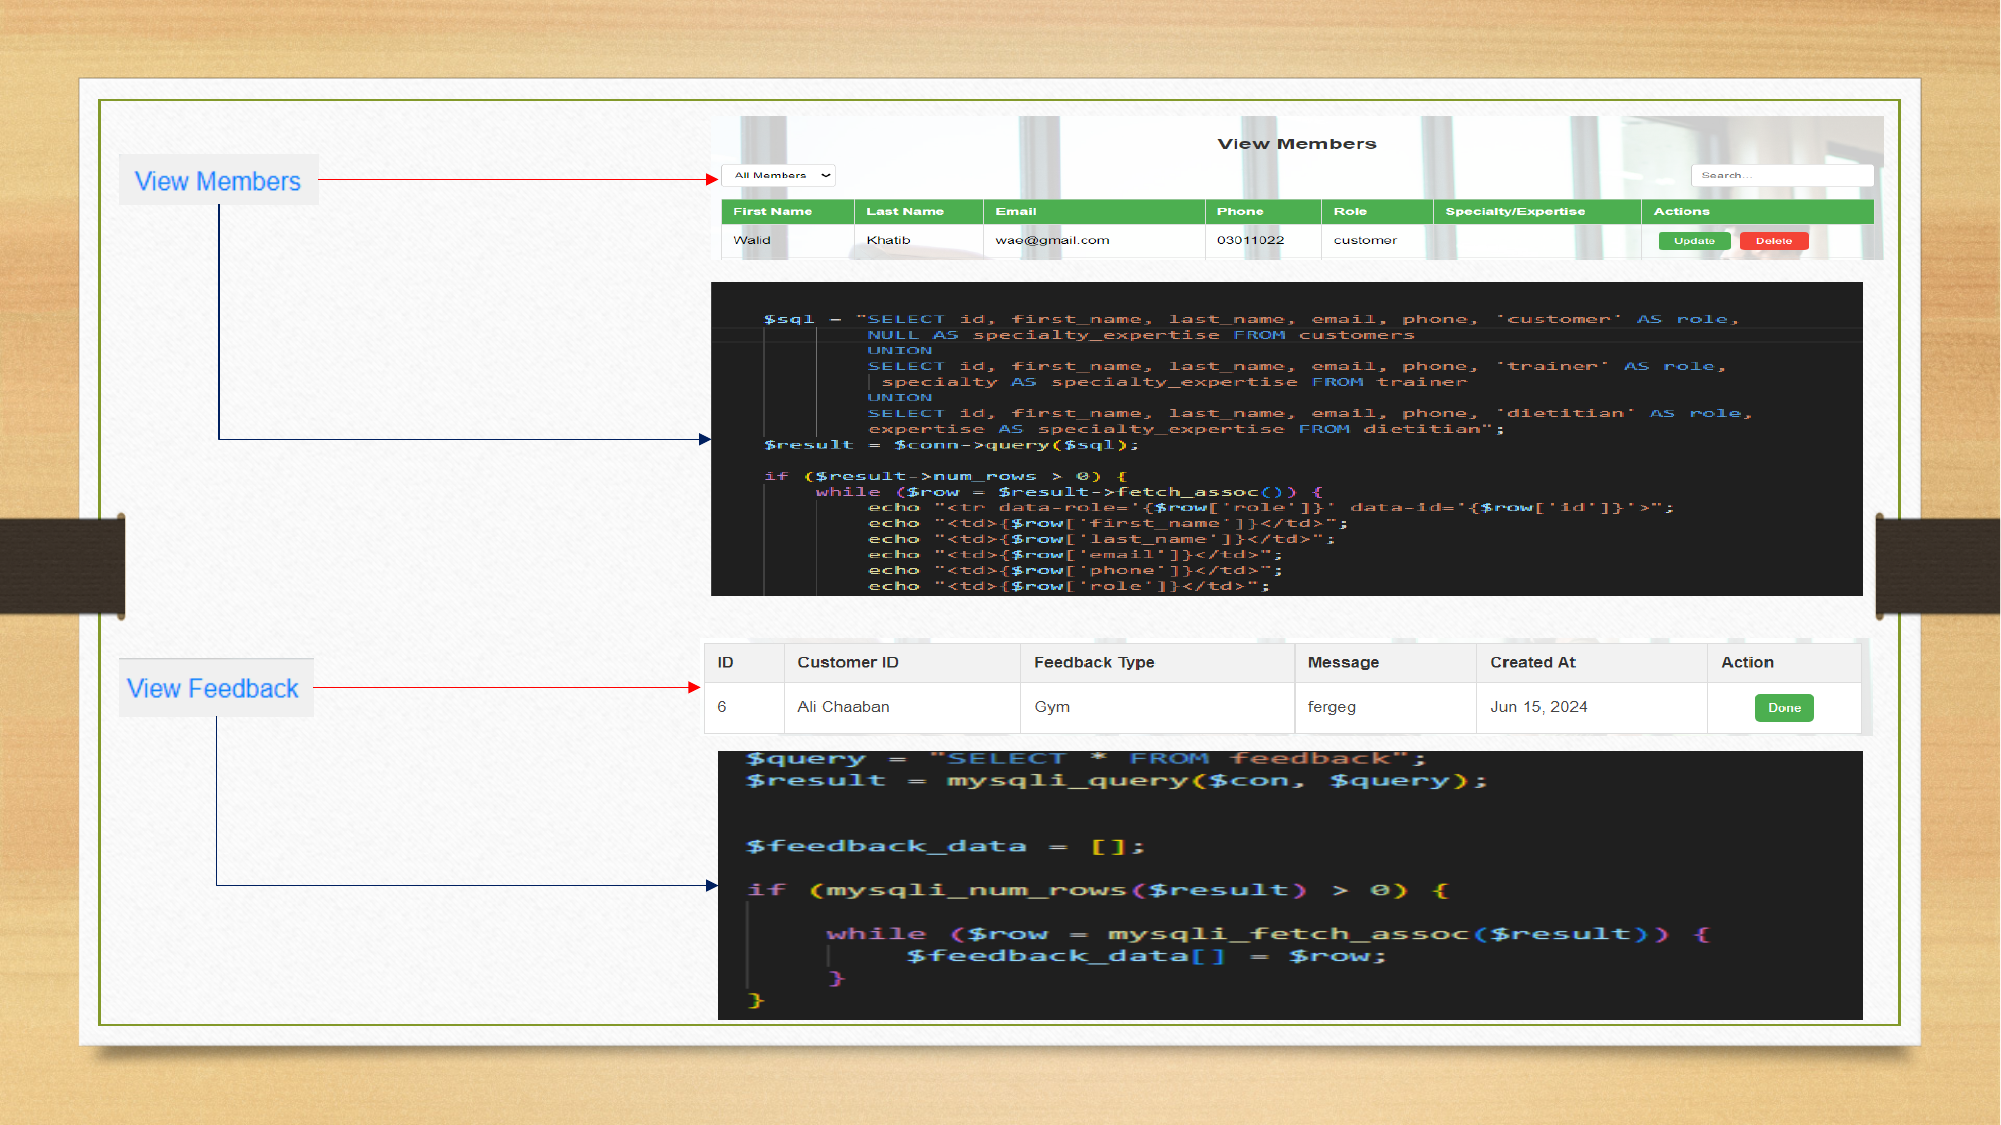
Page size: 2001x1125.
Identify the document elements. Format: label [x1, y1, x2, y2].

text_box [347, 75, 583, 569]
text_box [382, 549, 553, 1053]
picture [0, 0, 2001, 1125]
